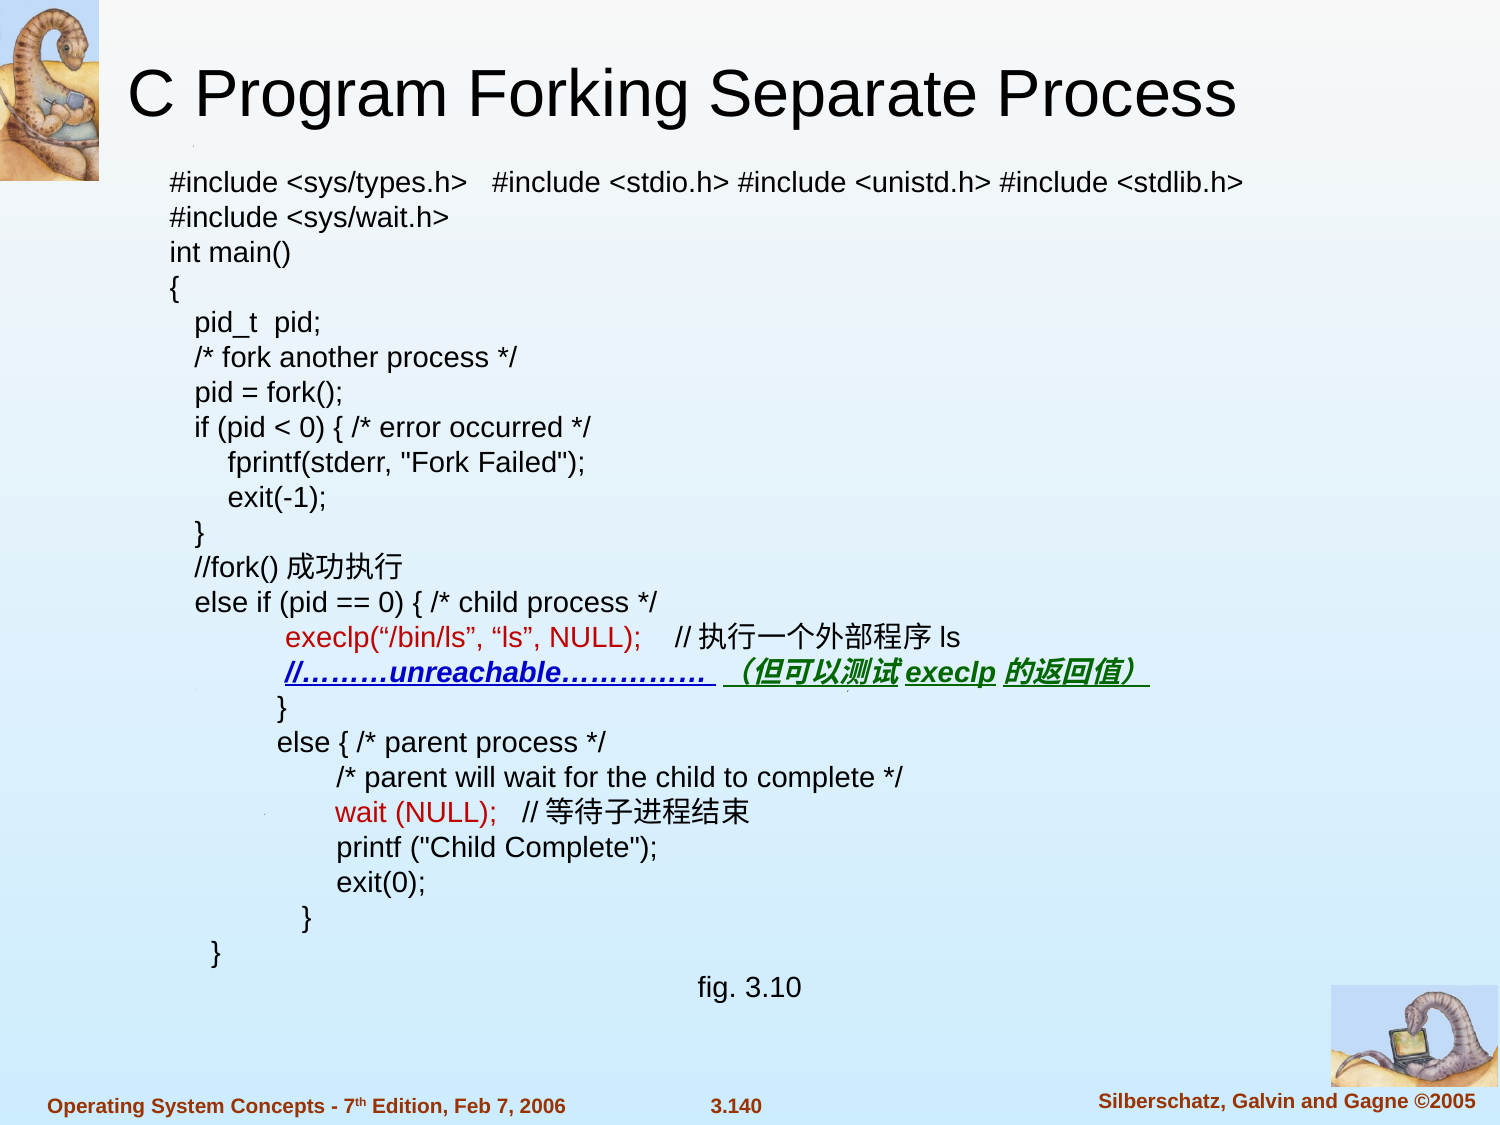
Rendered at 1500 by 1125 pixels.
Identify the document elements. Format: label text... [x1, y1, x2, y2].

picture [0, 0, 99, 181]
picture [1331, 985, 1498, 1087]
title C Program Forking Separate Process [112, 37, 1438, 138]
list #include <sys/types.h> #include <stdio.h> #include <unistd.h> #include <stdlib.h> #include <sys/wait.h> int main() { pid_t pid; /* fork another process */ pid = fork(); if (pid < 0) { /* error occurred */ fprintf(stderr, "Fork Failed"); exit(-1); } //fork()成功执行 else if (pid == 0) { /* child process */ execlp(“/bin/ls”, “ls”, NULL); //执行一个外部程序ls //………unreachable…………… （但可以测试execlp的返回值） } else { /* parent process */ /* parent will wait for the child to complete */ wait (NULL); //等待子进程结束 printf ("Child Complete"); exit(0); } } fig. 3.10 [154, 156, 1302, 1034]
